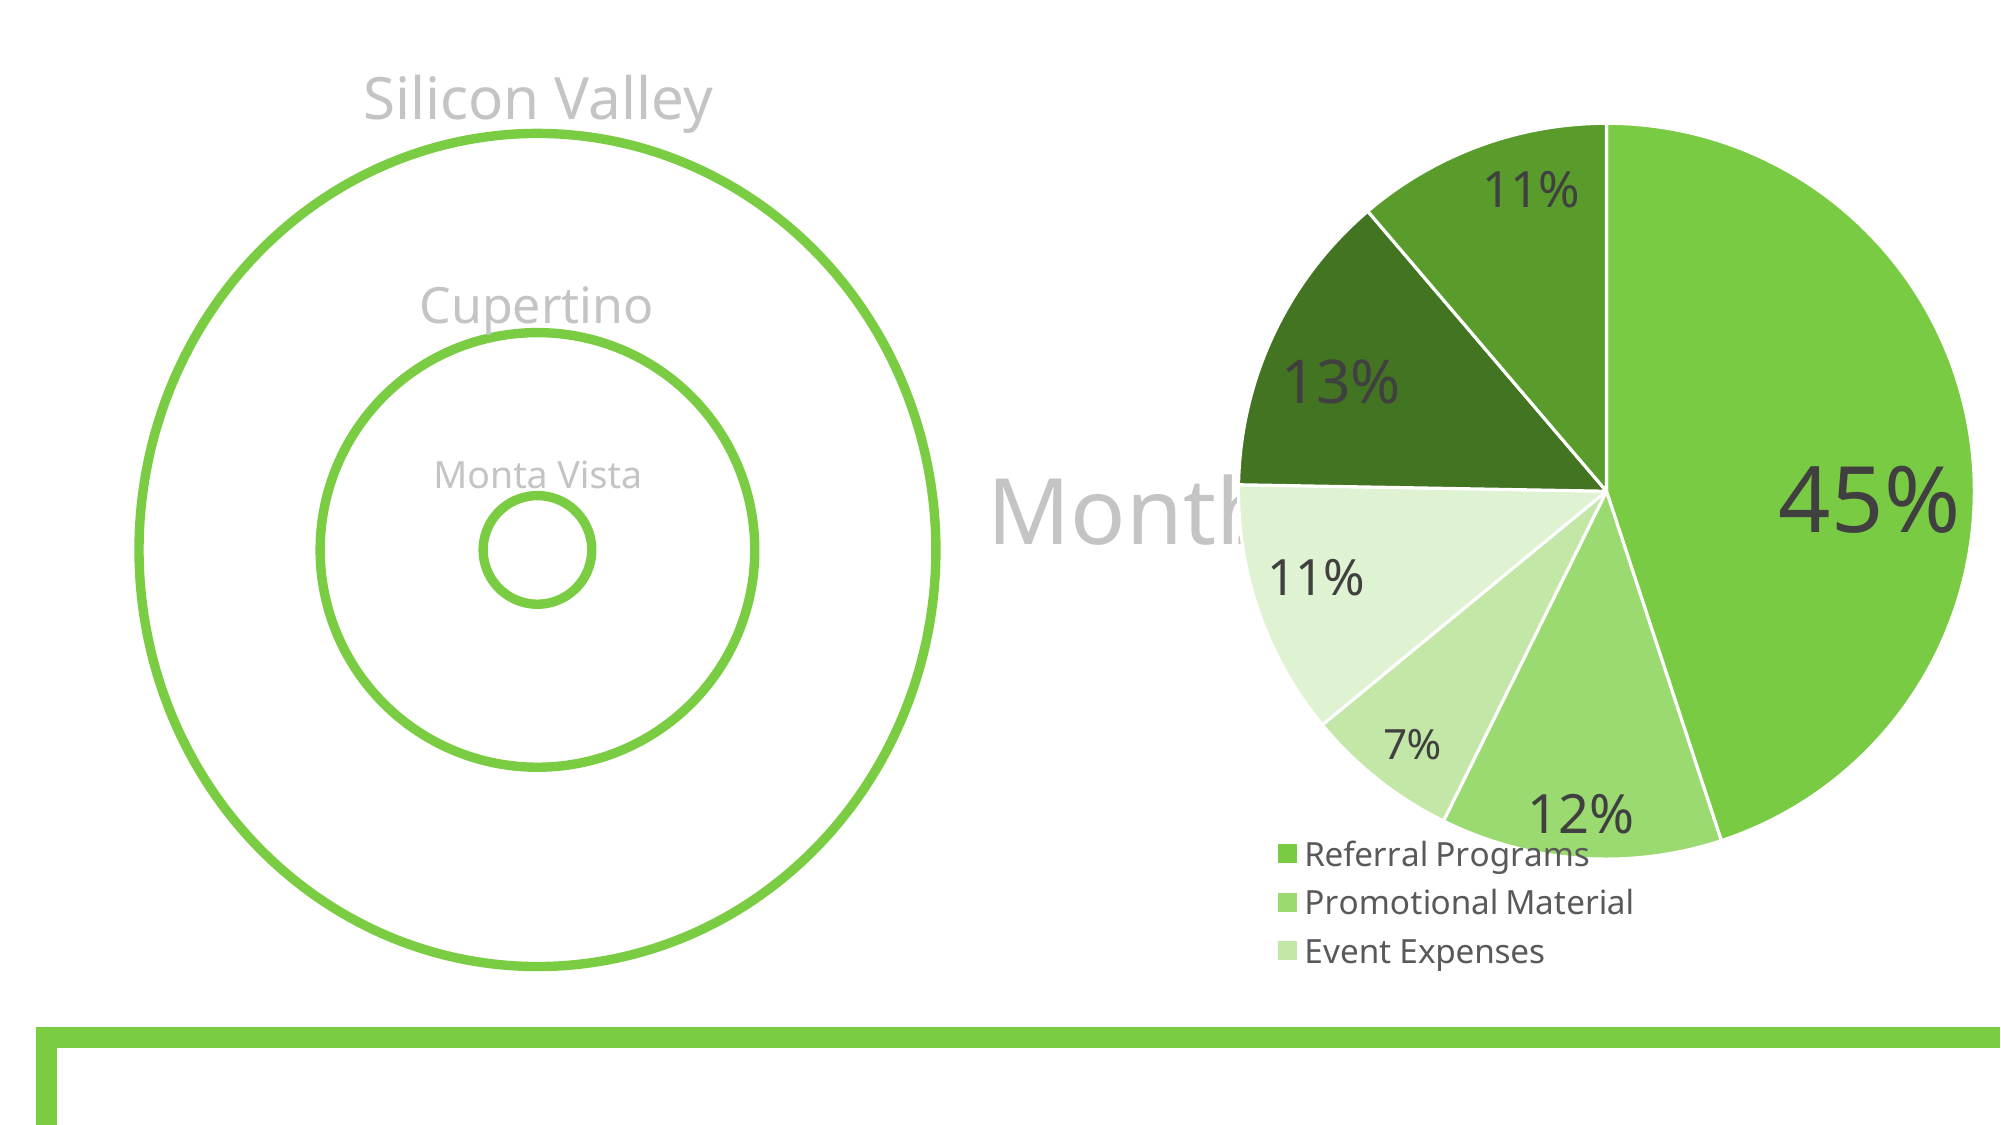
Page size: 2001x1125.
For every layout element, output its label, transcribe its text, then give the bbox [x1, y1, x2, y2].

chart [1099, 105, 2000, 991]
text_box [482, 504, 593, 606]
text_box Month: [972, 445, 1099, 571]
text_box [137, 139, 937, 968]
text_box Cupertino [391, 266, 683, 342]
text_box Silicon Valley [321, 53, 755, 139]
text_box Monta Vista [403, 443, 672, 504]
